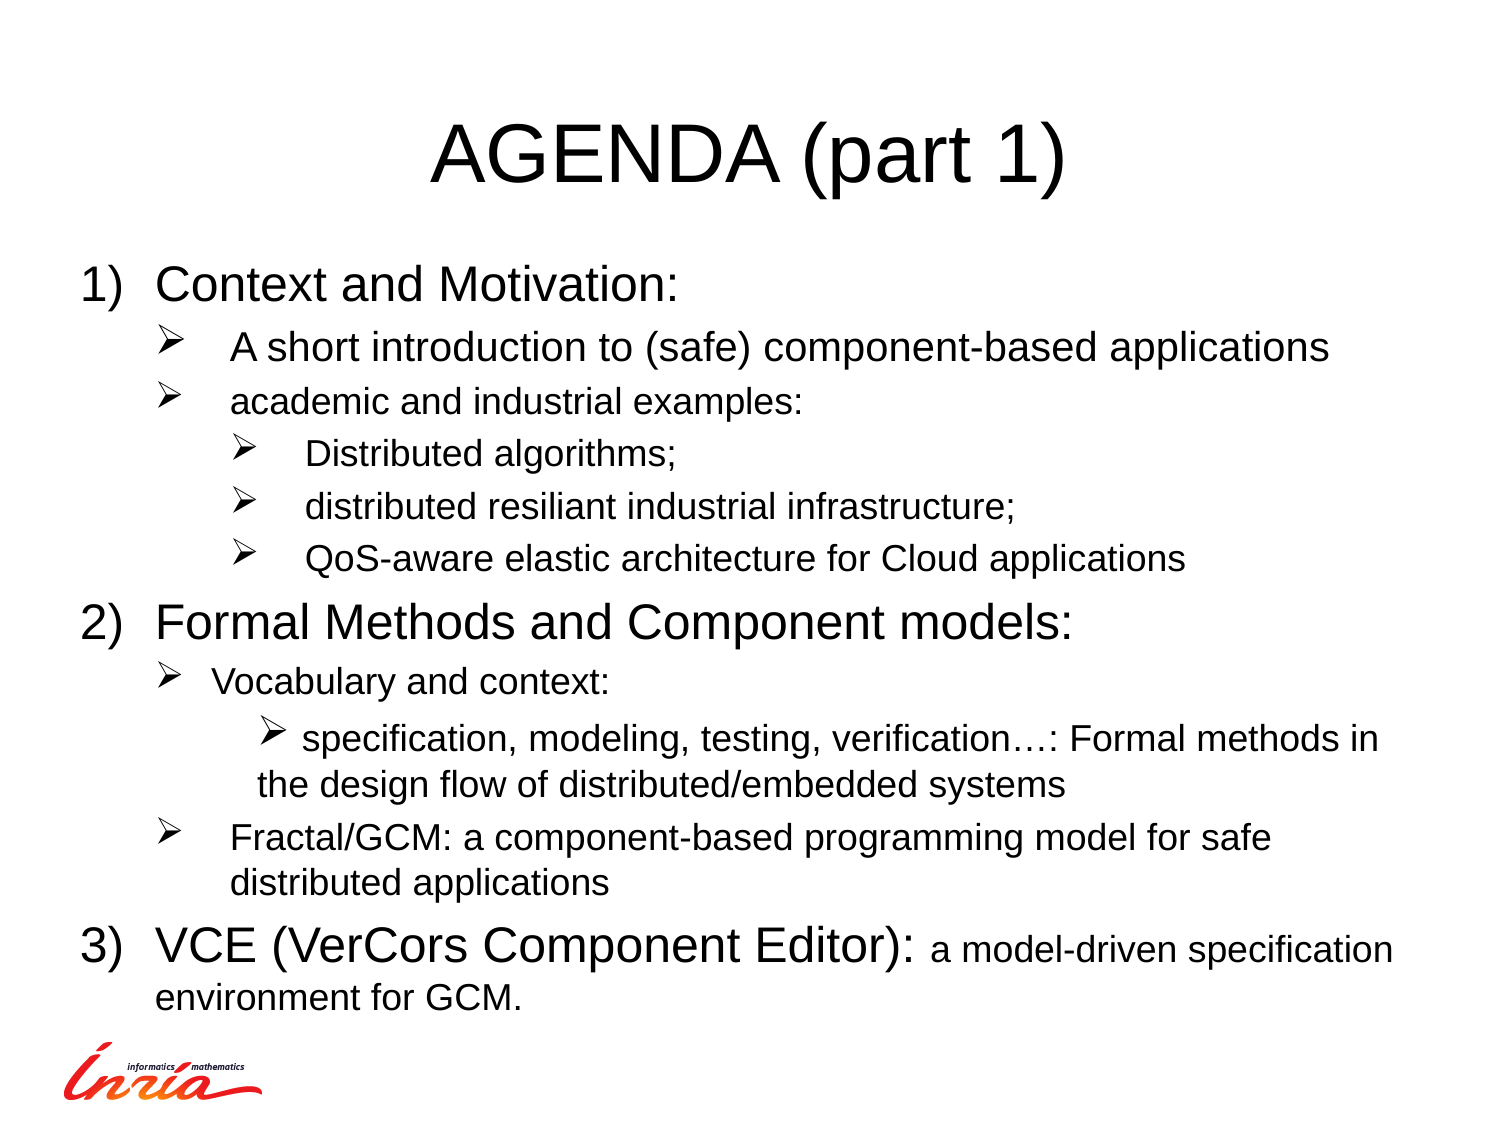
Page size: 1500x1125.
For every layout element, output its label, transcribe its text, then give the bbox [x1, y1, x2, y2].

picture [53, 1031, 273, 1125]
title AGENDA (part 1) [112, 90, 1388, 209]
subtitle Context and Motivation: A short introduction to (safe) component-based applications academic and industrial examples: Distributed algorithms; distributed resiliant industrial infrastructure; QoS-aware elastic architecture for Cloud applications Formal Methods and Component models: Vocabulary and context: specification, modeling, testing, verification…: Formal methods in the design flow of distributed/embedded systems Fractal/GCM: a component-based programming model for safe distributed applications VCE (VerCors Component Editor): a model-driven specification environment for GCM. [64, 243, 1447, 1024]
